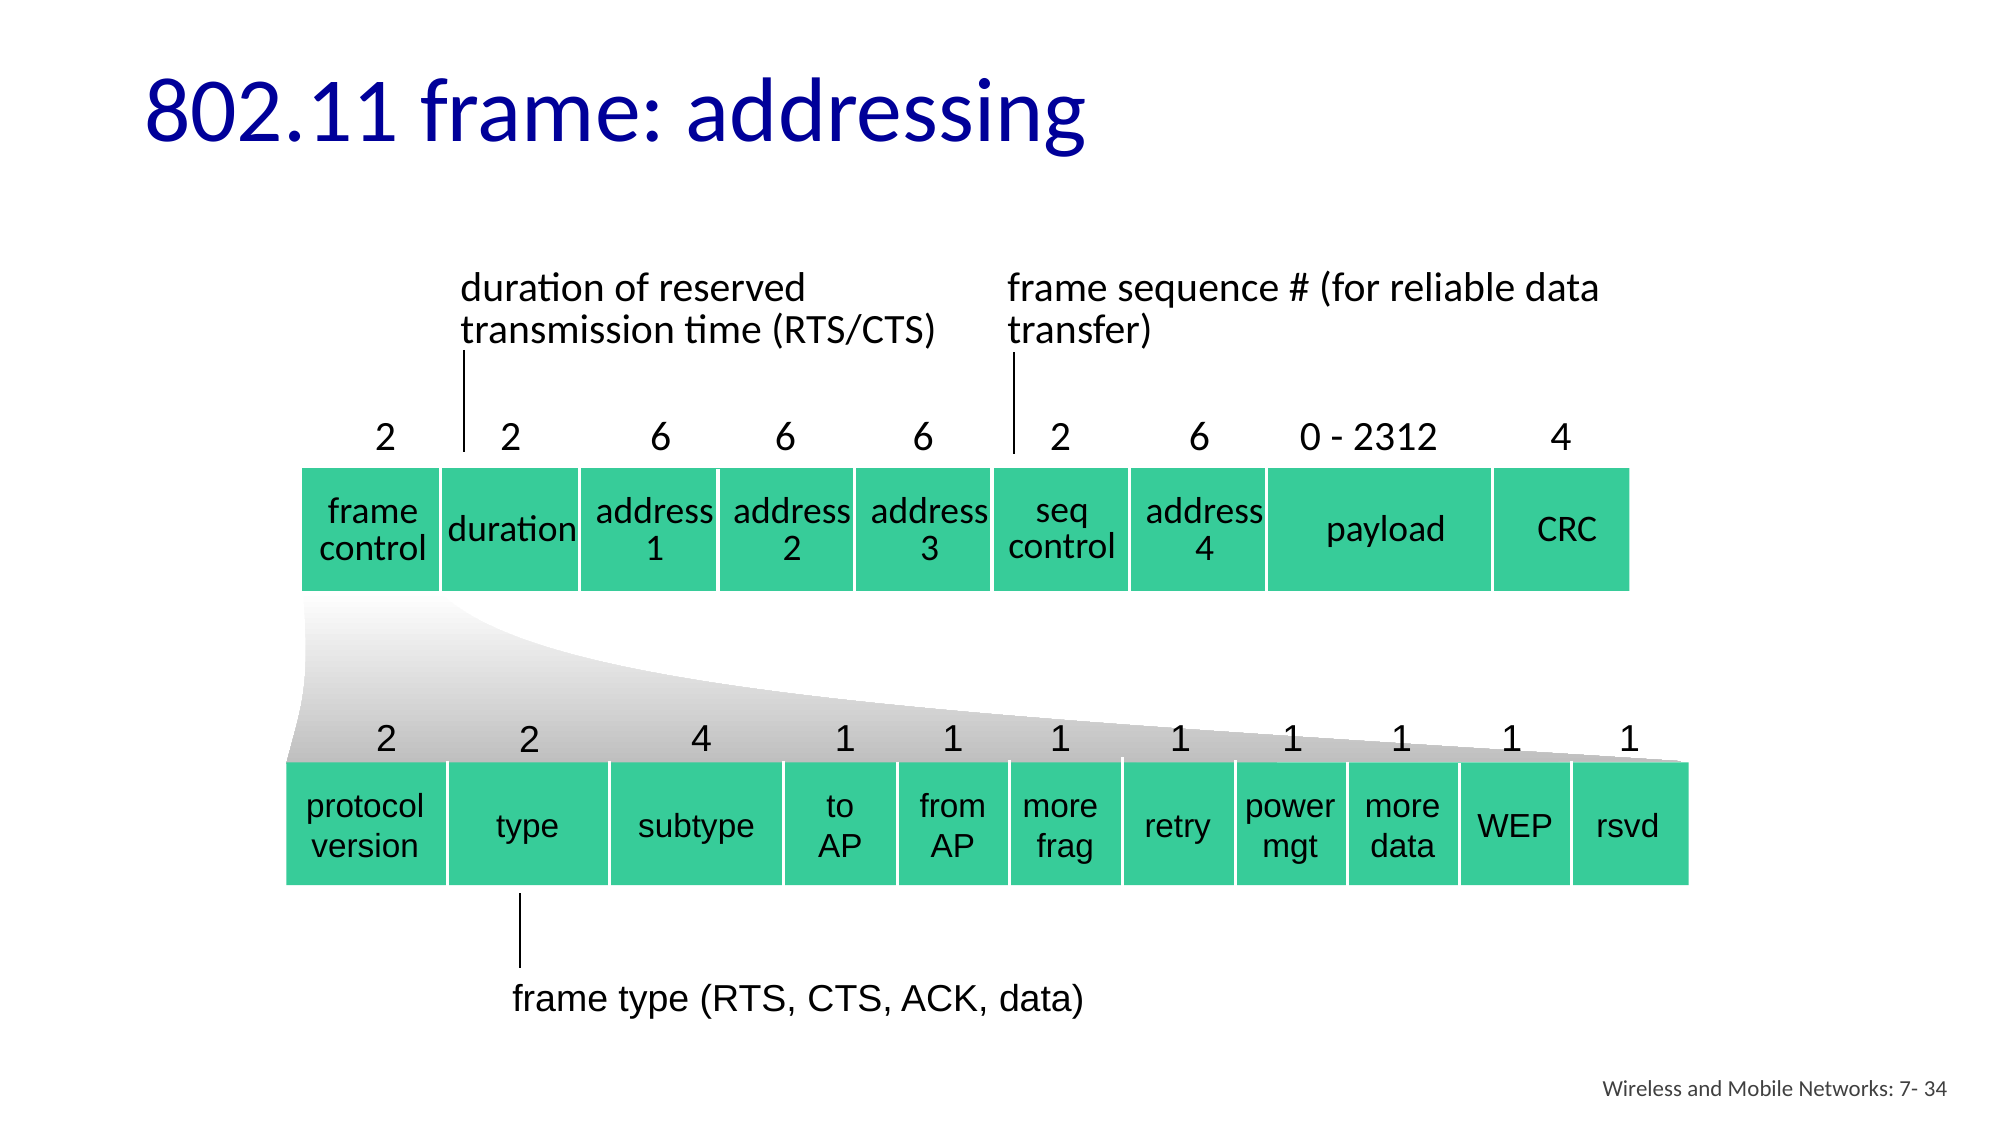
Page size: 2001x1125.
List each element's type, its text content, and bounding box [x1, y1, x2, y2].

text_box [442, 259, 955, 453]
slide_number Wireless and Mobile Networks: 7- 34 [1512, 1056, 1963, 1117]
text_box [283, 590, 1689, 895]
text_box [302, 460, 1636, 590]
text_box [359, 401, 1588, 460]
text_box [497, 893, 1285, 1028]
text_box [992, 259, 1639, 455]
title 802.11 frame: addressing [129, 38, 1855, 186]
